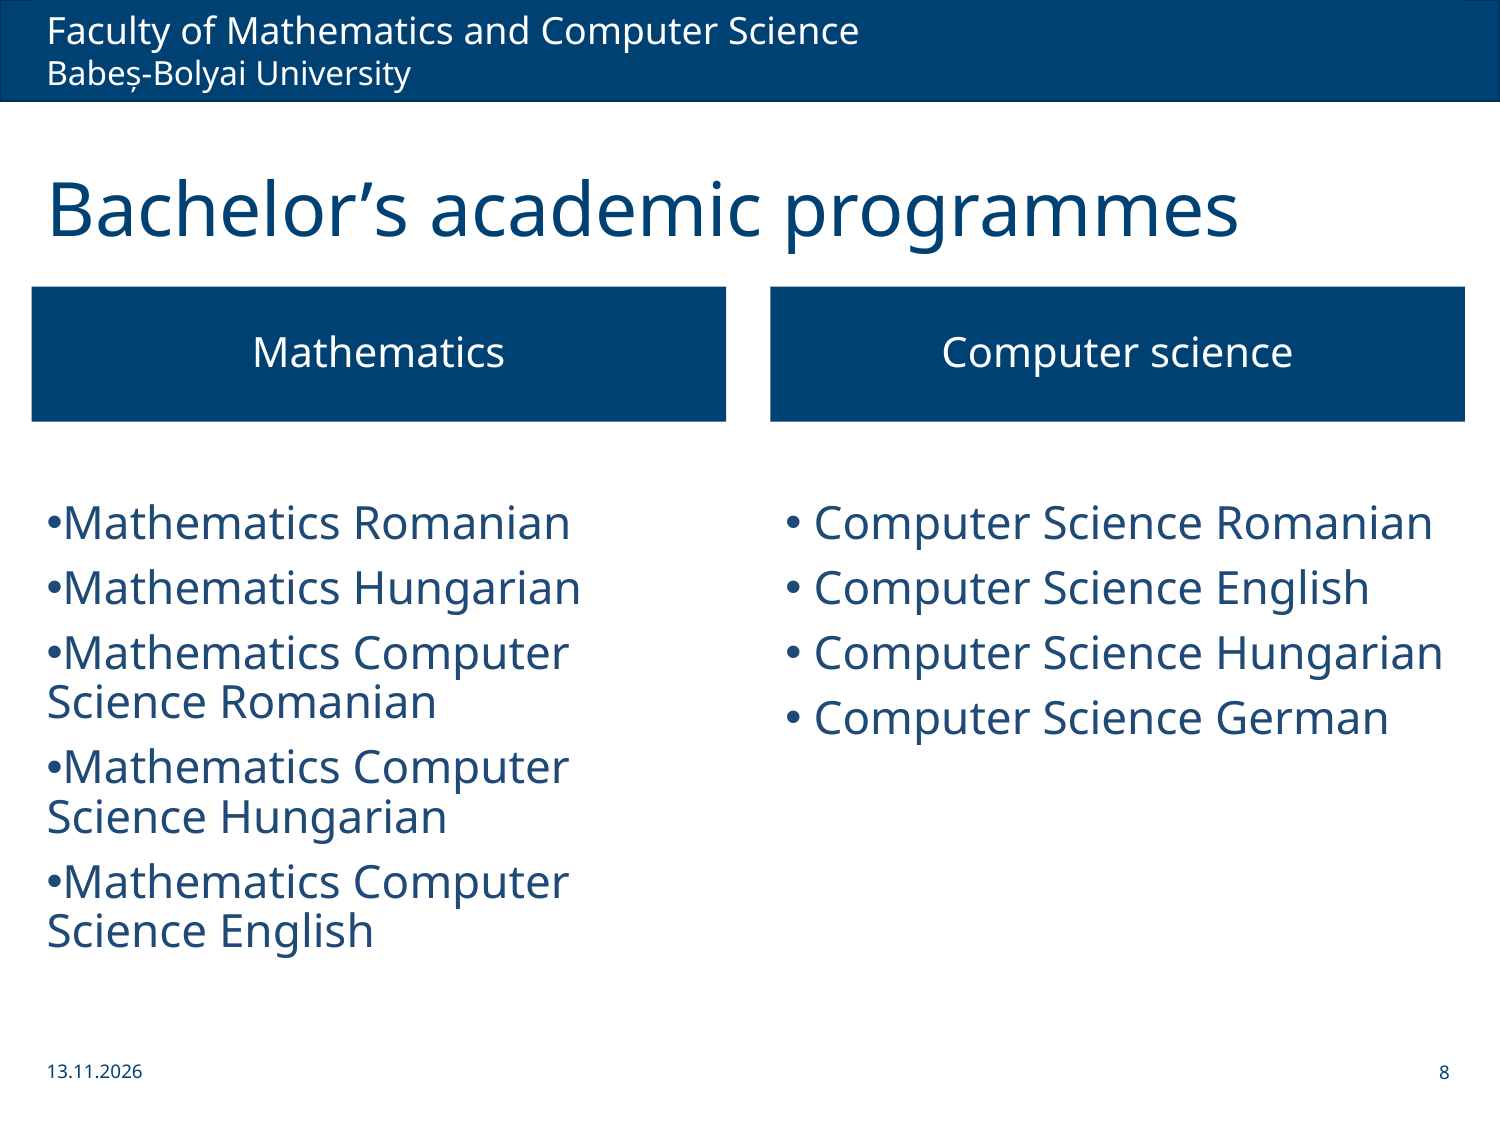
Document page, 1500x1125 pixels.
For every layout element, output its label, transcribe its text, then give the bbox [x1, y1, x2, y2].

title Bachelor’s academic programmes [31, 143, 1466, 271]
list Computer Science Romanian Computer Science English Computer Science Hungarian Computer Science German [770, 421, 1465, 1027]
list Mathematics Romanian Mathematics Hungarian Mathematics Computer Science Romanian Mathematics Computer Science Hungarian Mathematics Computer Science English [31, 421, 727, 1027]
slide_number 8 [1127, 1043, 1465, 1104]
list Computer science [770, 286, 1465, 421]
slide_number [31, 1042, 370, 1103]
list Mathematics [31, 286, 727, 421]
